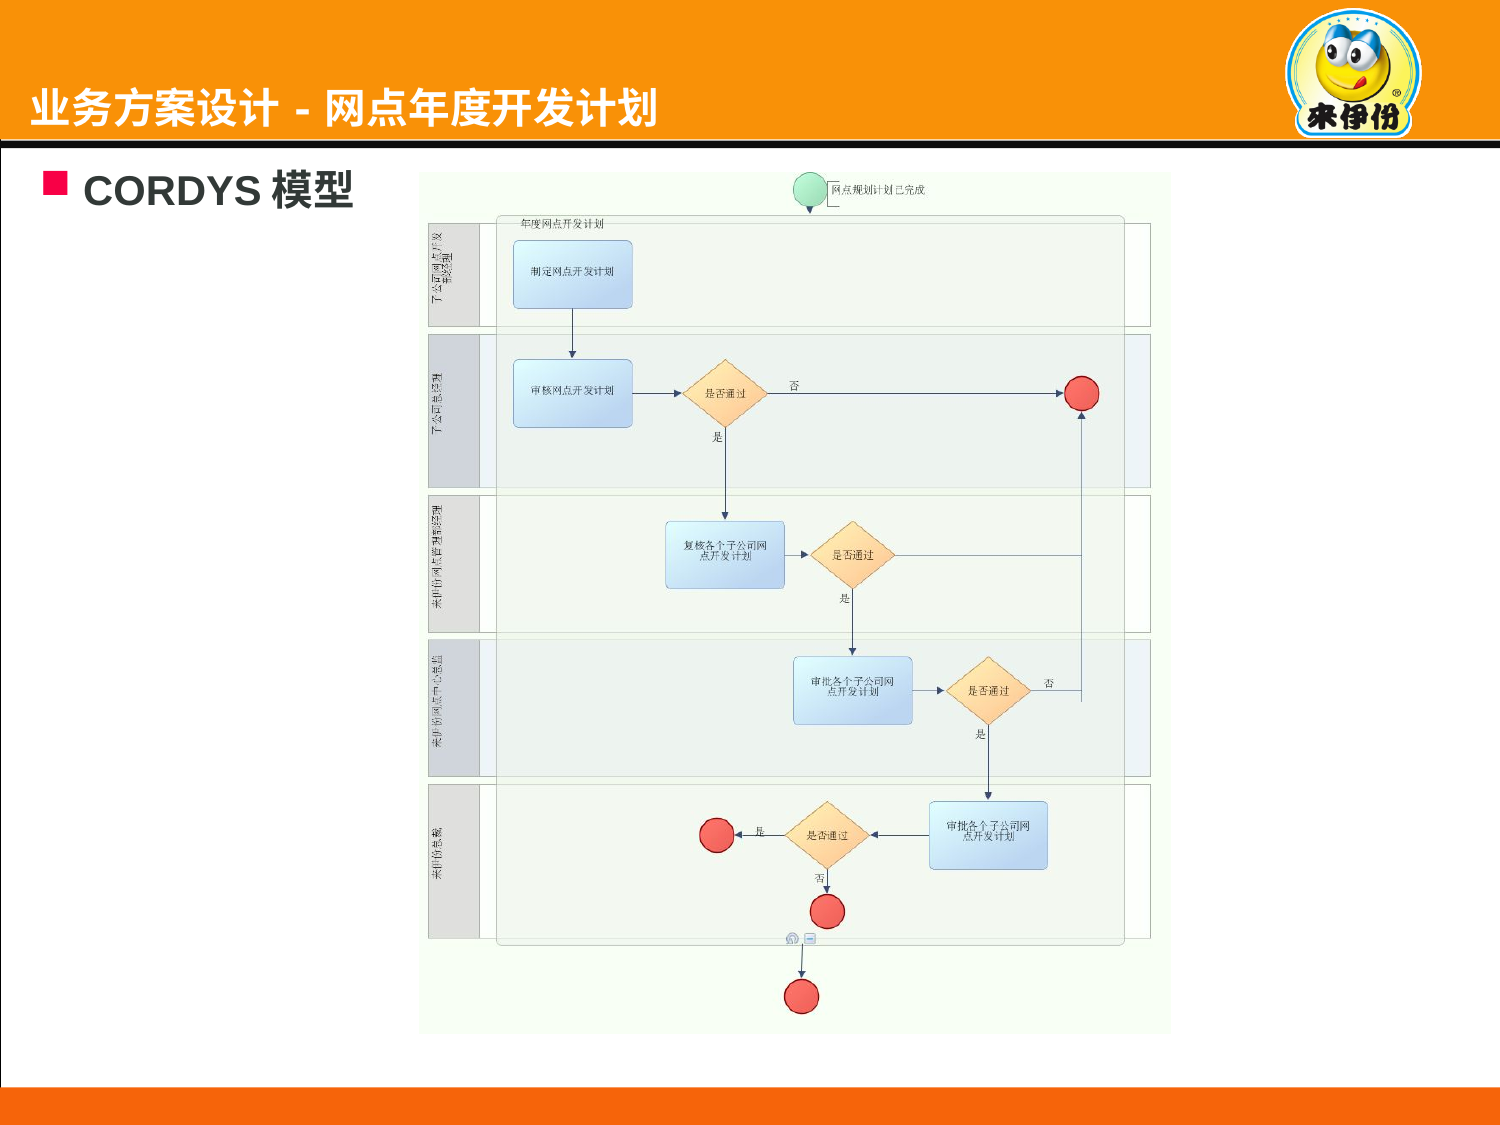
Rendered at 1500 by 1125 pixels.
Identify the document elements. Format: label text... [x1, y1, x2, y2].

title 业务方案设计-网点年度开发计划 [0, 51, 1220, 138]
picture [1277, 0, 1430, 142]
picture [418, 172, 1171, 1035]
footer [0, 1086, 986, 1125]
list CORDYS模型 [33, 157, 1469, 292]
